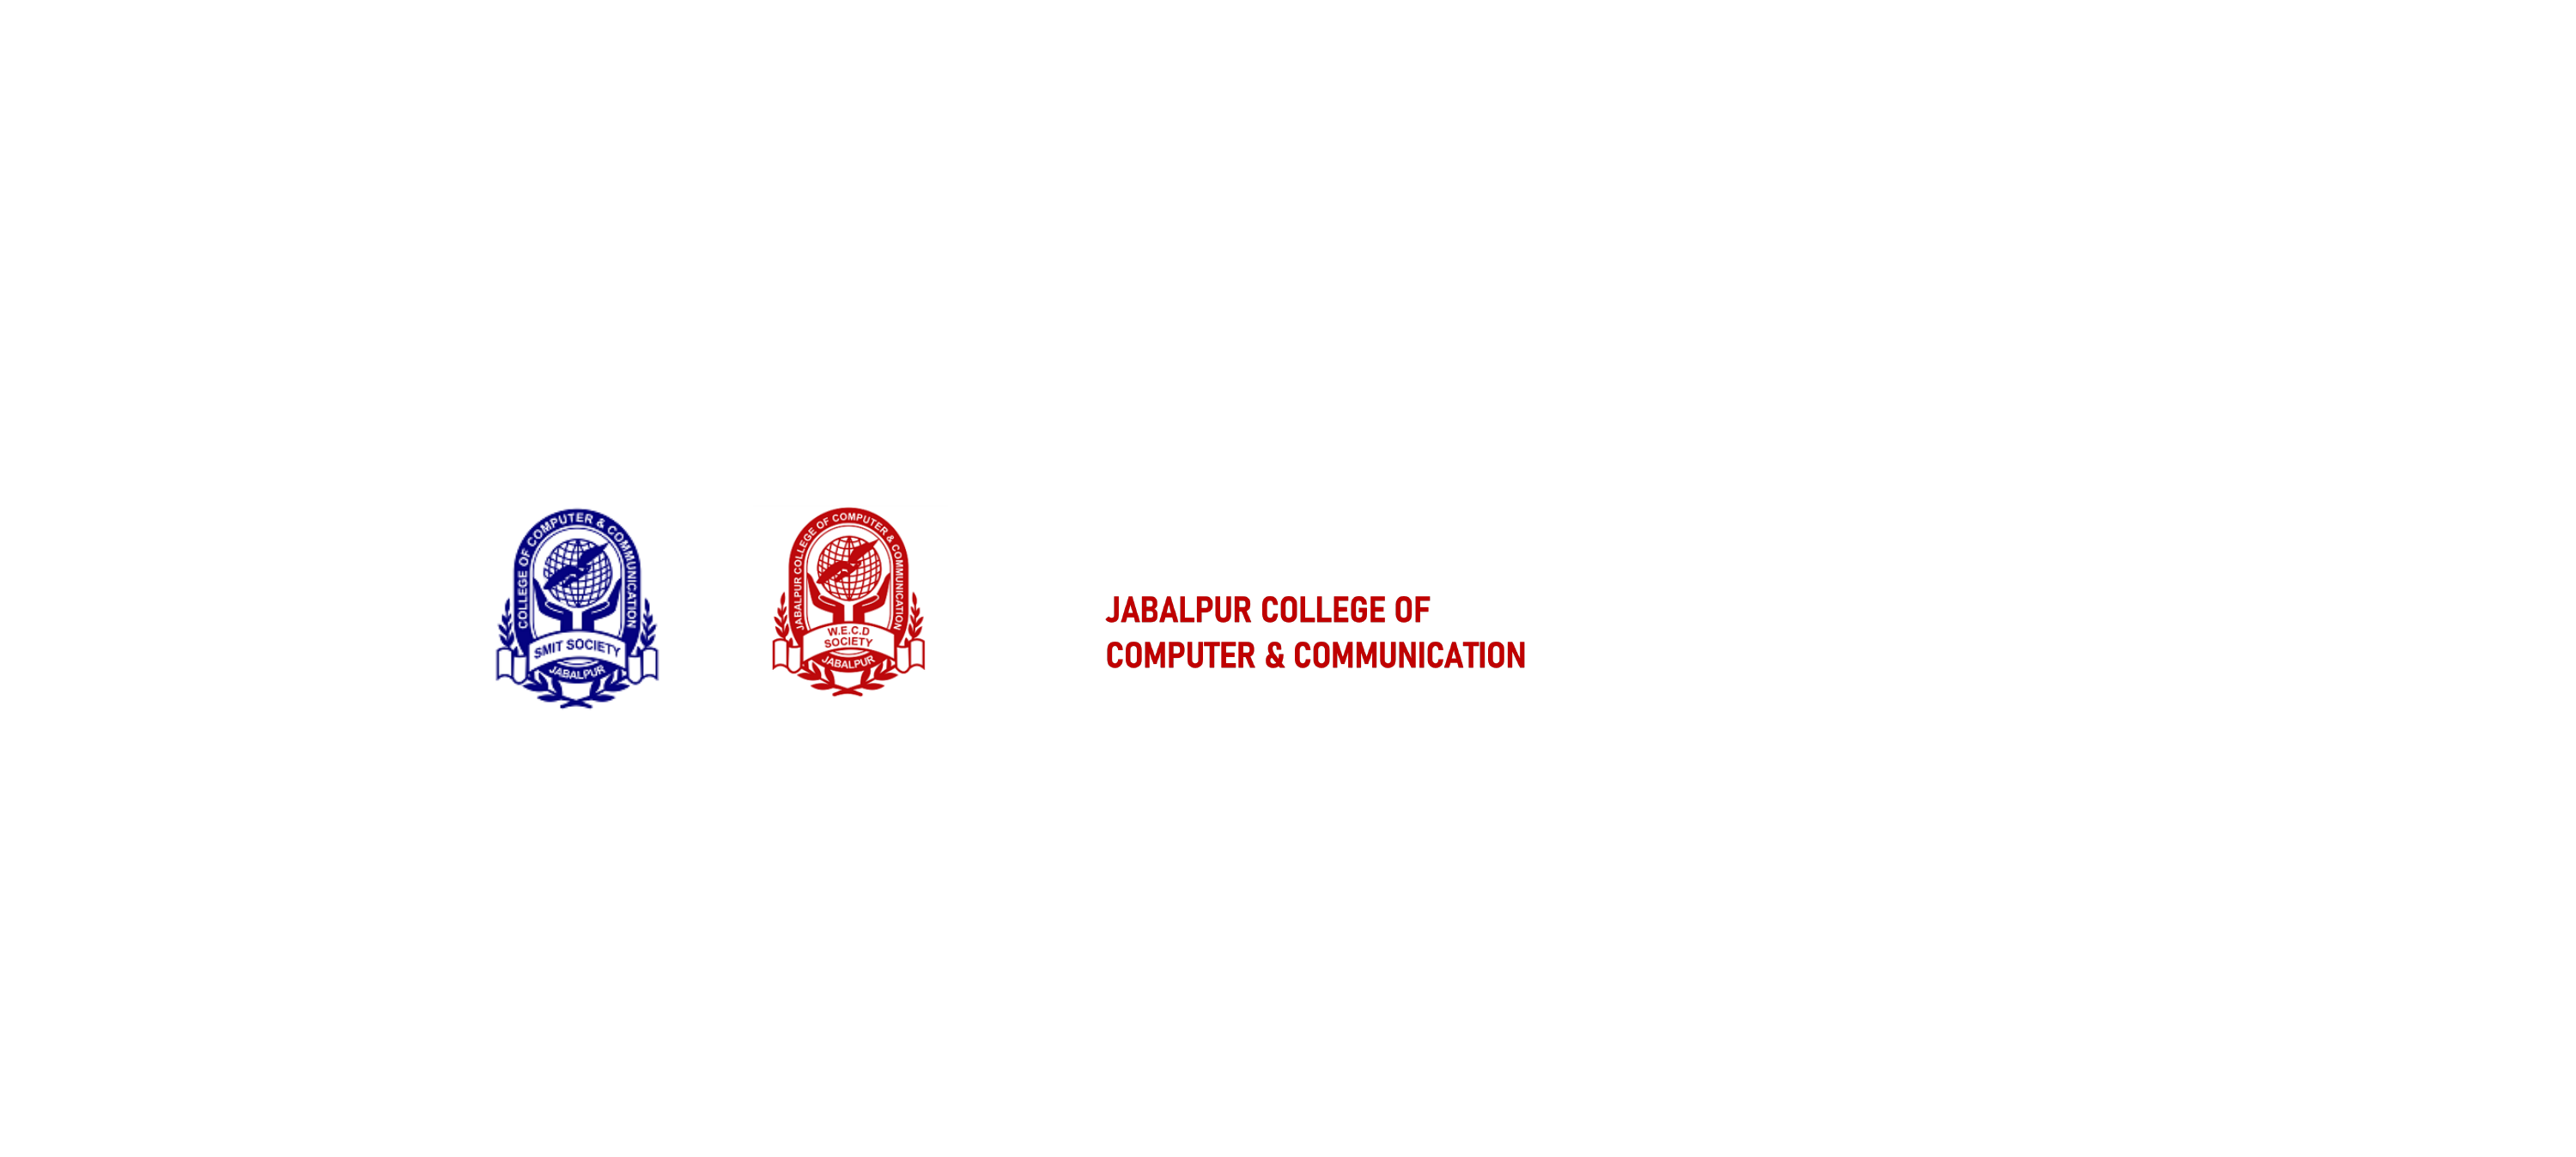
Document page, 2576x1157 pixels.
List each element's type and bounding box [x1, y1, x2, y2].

picture [472, 505, 677, 715]
picture [1100, 587, 1561, 679]
picture [753, 505, 948, 703]
